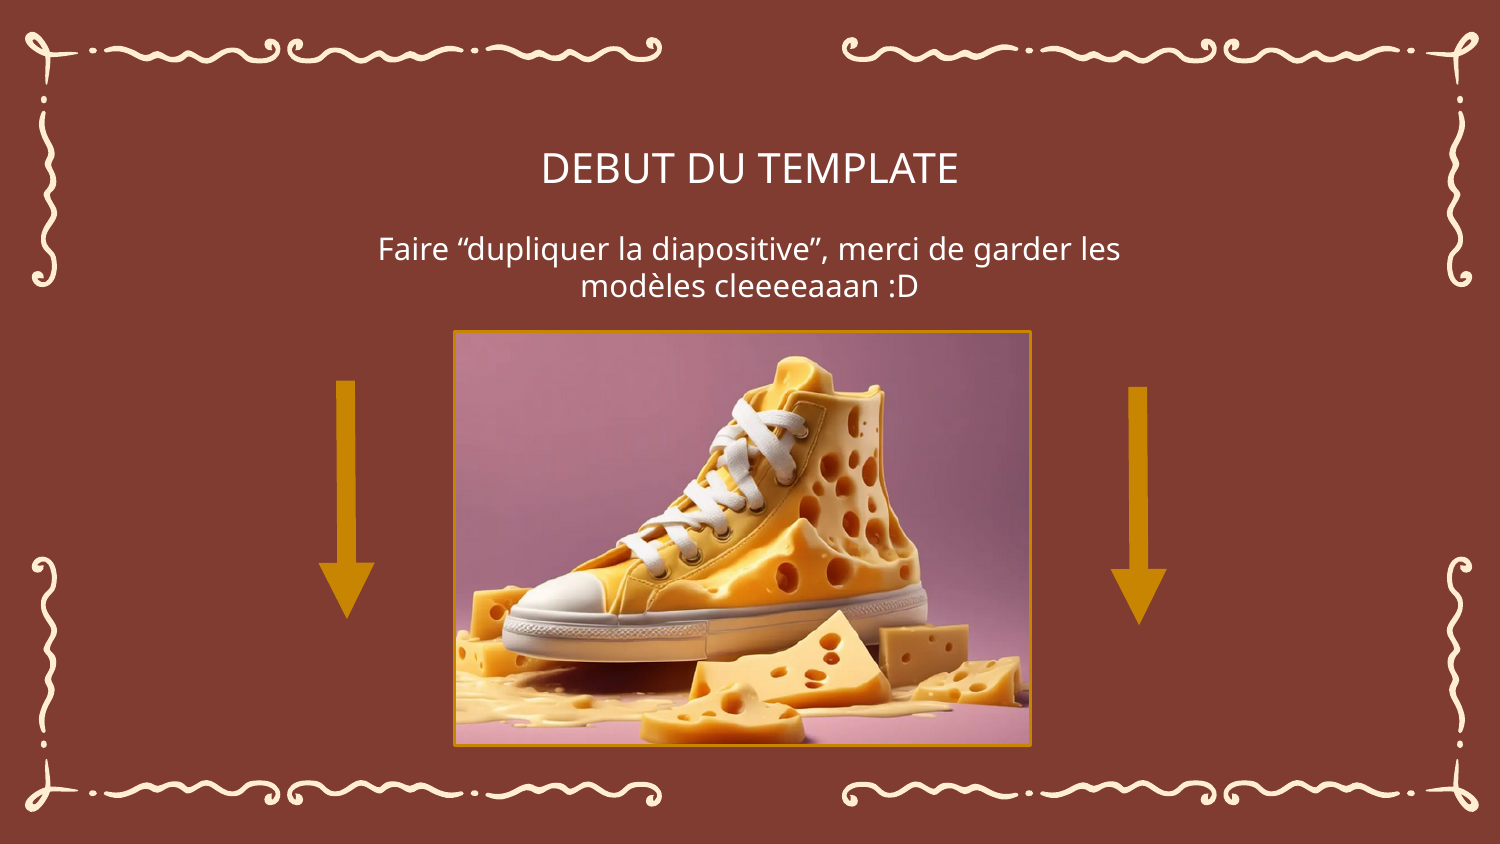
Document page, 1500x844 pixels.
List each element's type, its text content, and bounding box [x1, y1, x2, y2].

text_box DEBUT DU TEMPLATE Faire “dupliquer la diapositive”, merci de garder les modèles cleeeeaaan :D [333, 126, 1166, 319]
picture [455, 332, 1029, 744]
